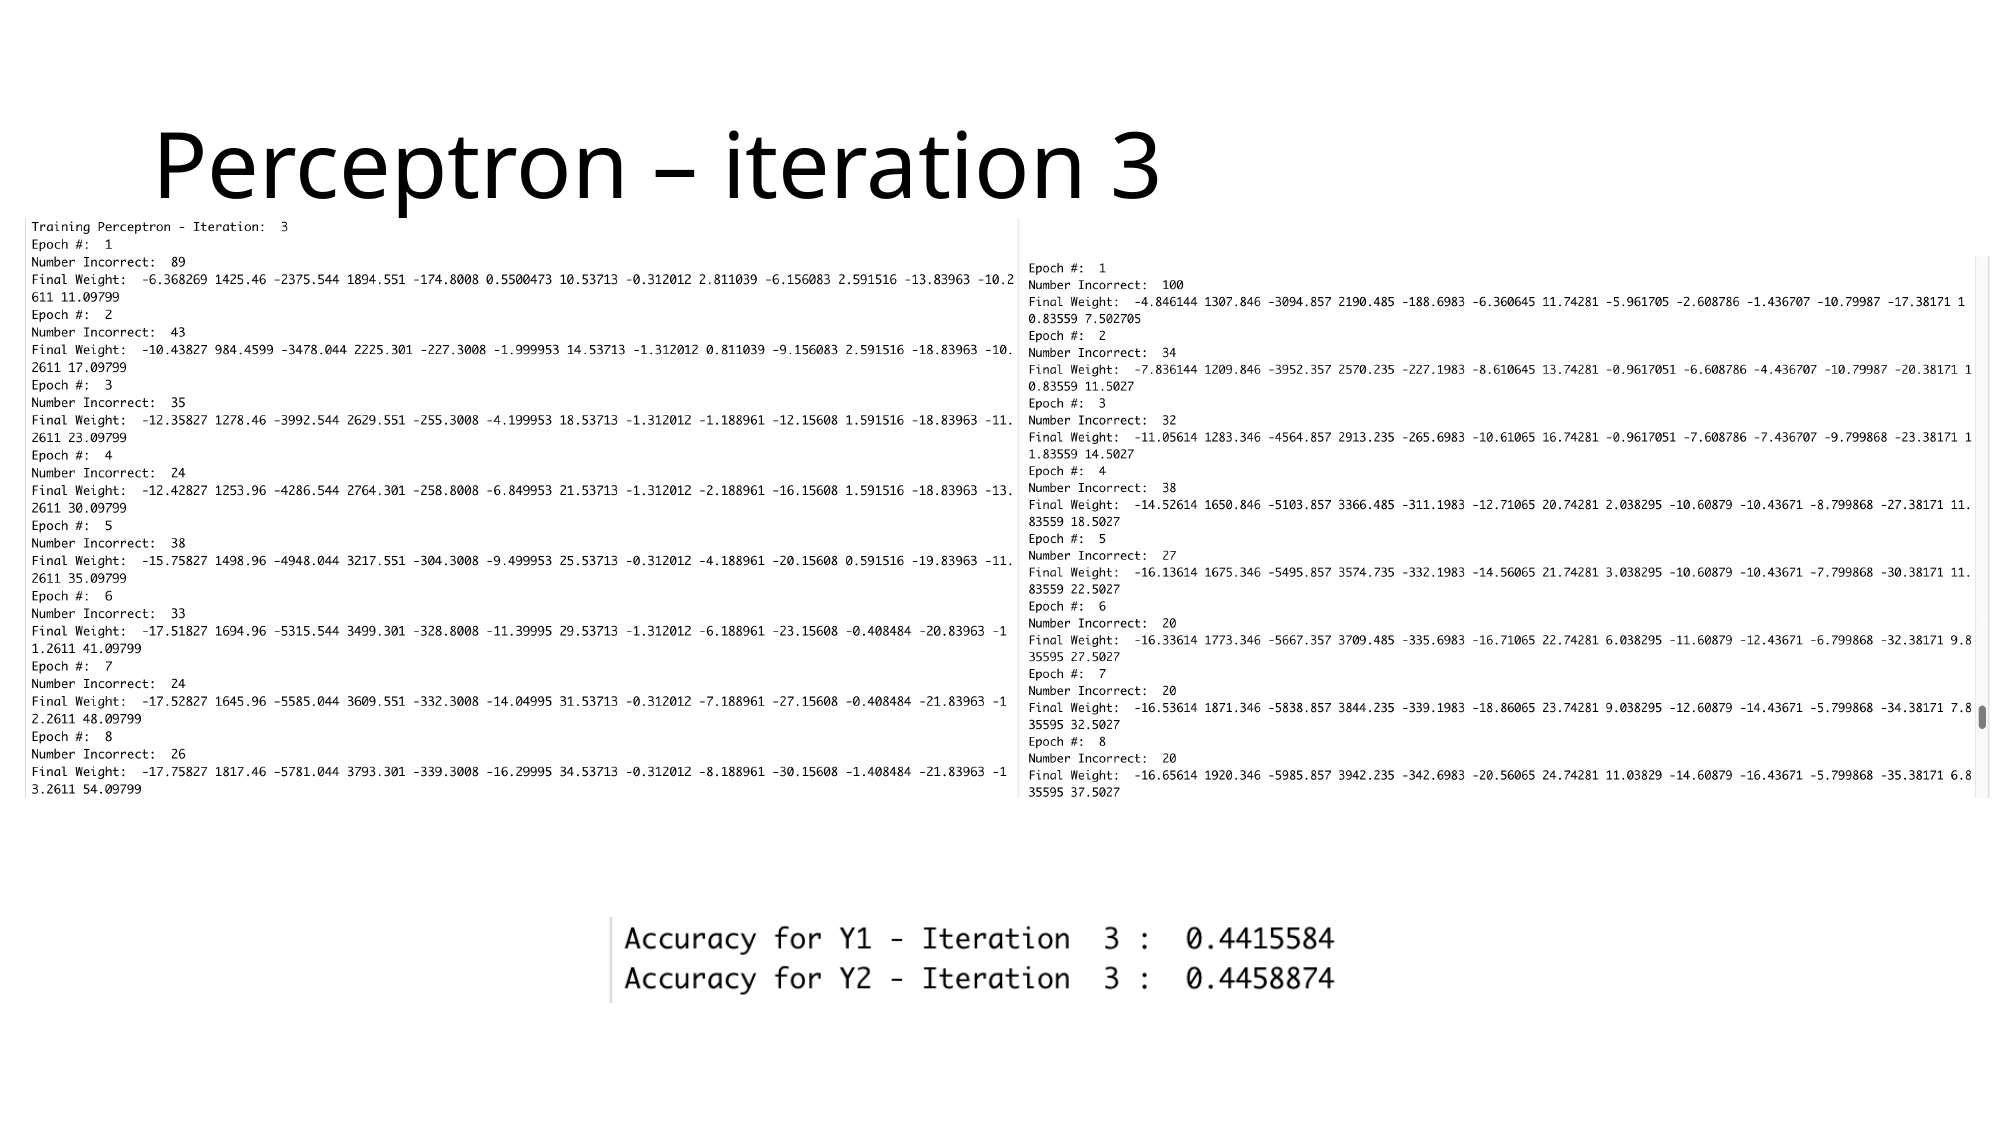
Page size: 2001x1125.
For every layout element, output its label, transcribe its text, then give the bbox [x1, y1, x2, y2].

picture [25, 218, 1021, 798]
picture [1024, 256, 1990, 798]
title Perceptron – iteration 3 [137, 59, 1863, 278]
picture [608, 916, 1392, 1003]
